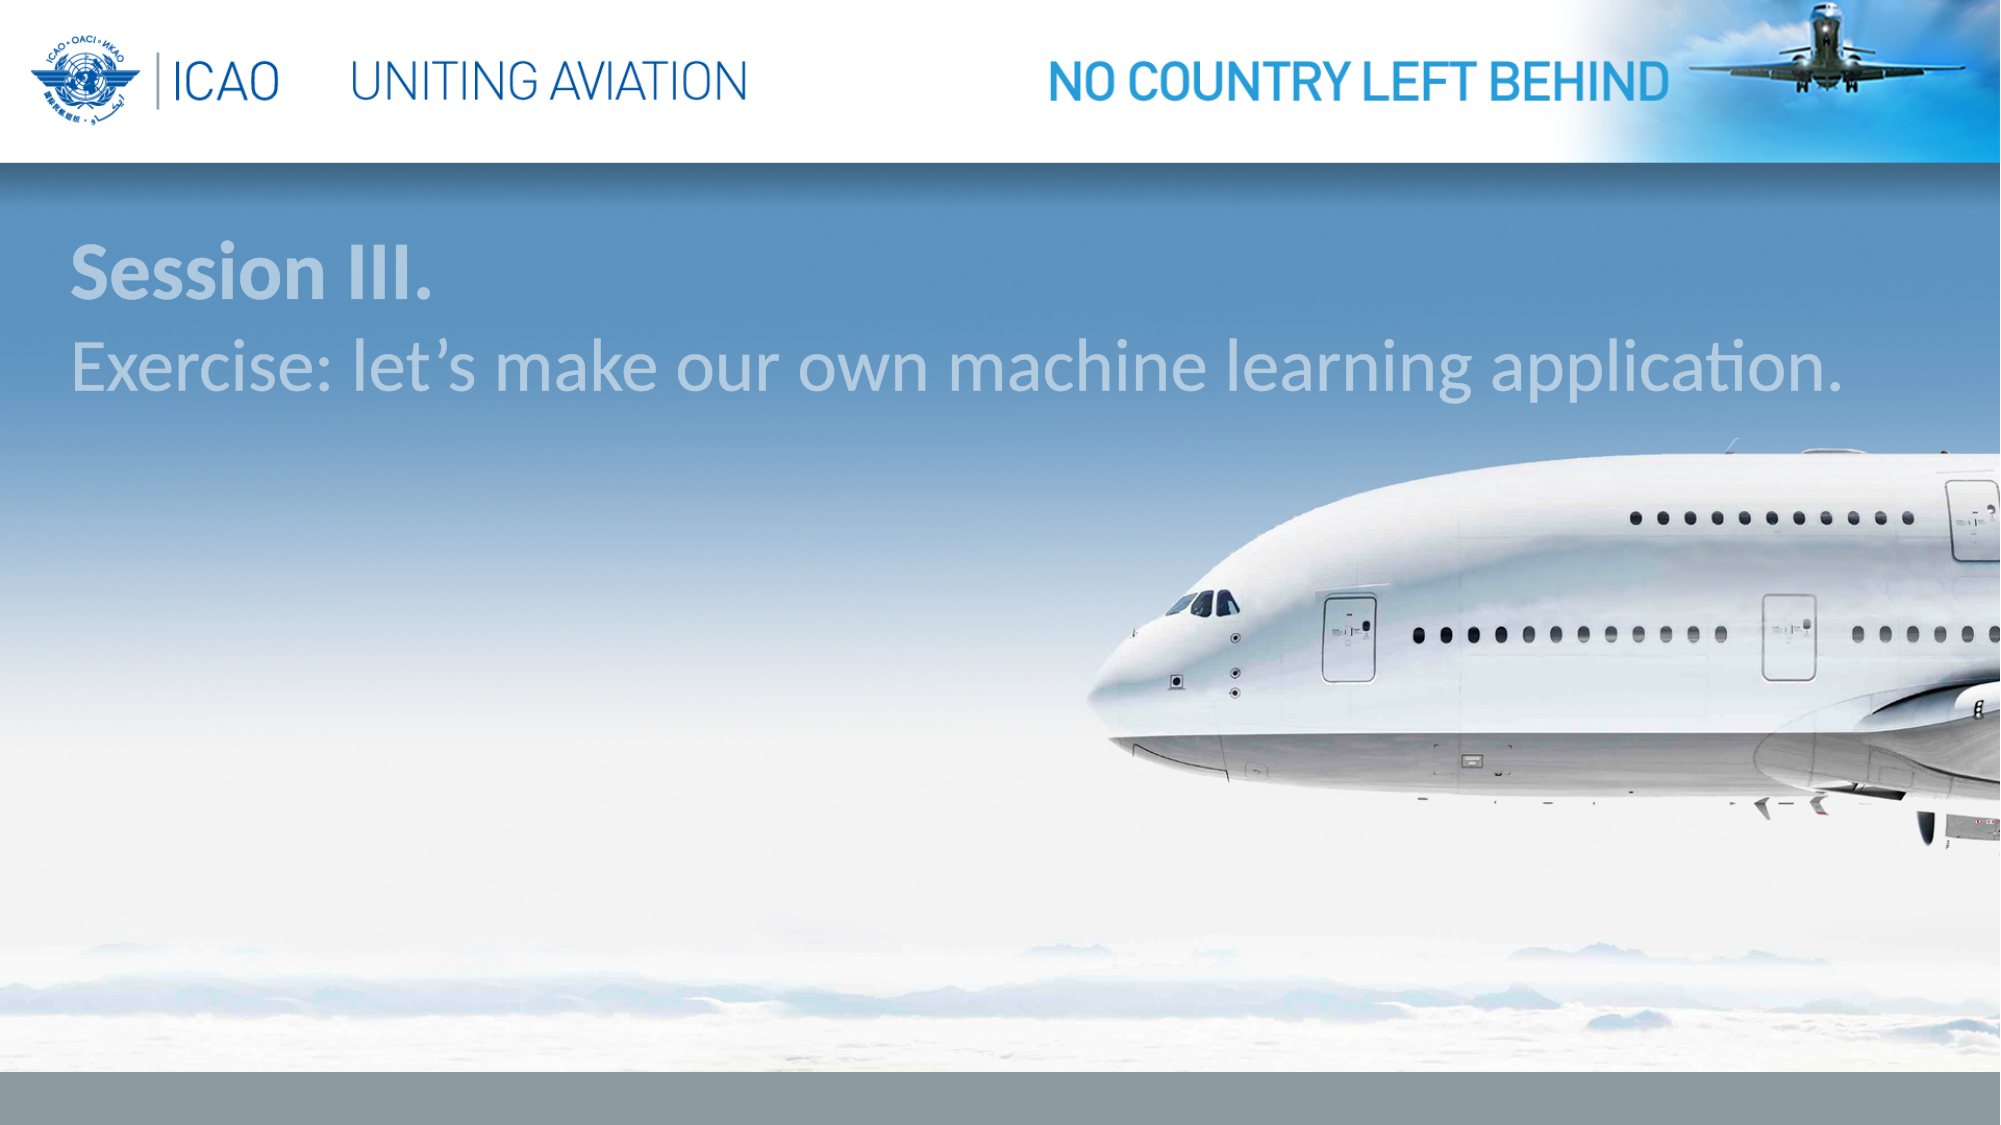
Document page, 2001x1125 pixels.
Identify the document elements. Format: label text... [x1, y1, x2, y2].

text_box Session III. Exercise: let’s make our own machine learning application. [54, 208, 1945, 414]
picture [0, 0, 2000, 1072]
